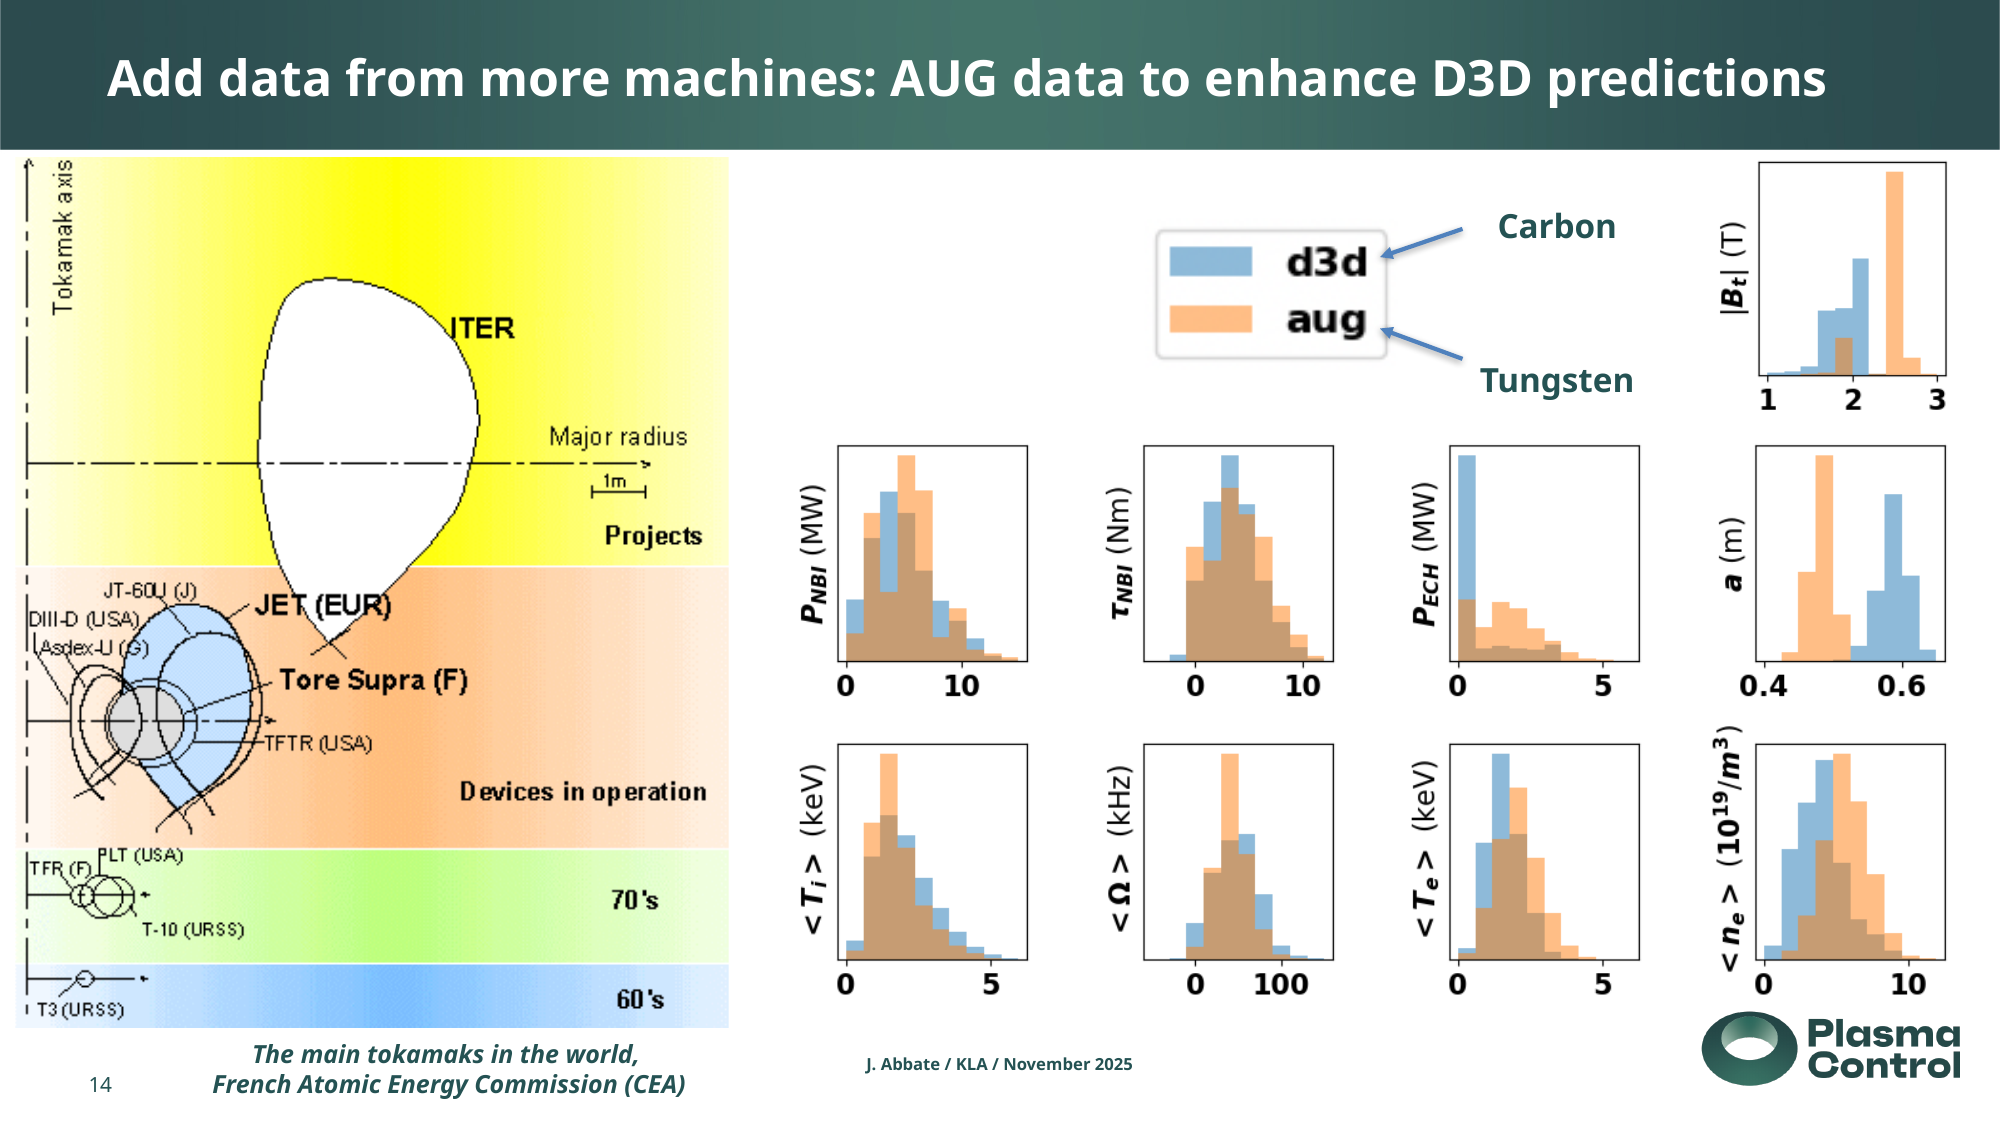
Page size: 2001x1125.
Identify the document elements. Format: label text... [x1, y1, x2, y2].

title Add data from more machines: AUG data to enhance D3D predictions [99, 35, 1901, 117]
text_box Tungsten [1462, 351, 1652, 407]
text_box The main tokamaks in the world, French Atomic Energy Commission (CEA) [170, 1035, 729, 1107]
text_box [1379, 228, 1463, 258]
picture [0, 0, 2000, 1125]
slide_number 14 [79, 1063, 121, 1105]
text_box Carbon [1462, 197, 1652, 253]
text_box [1379, 328, 1463, 360]
